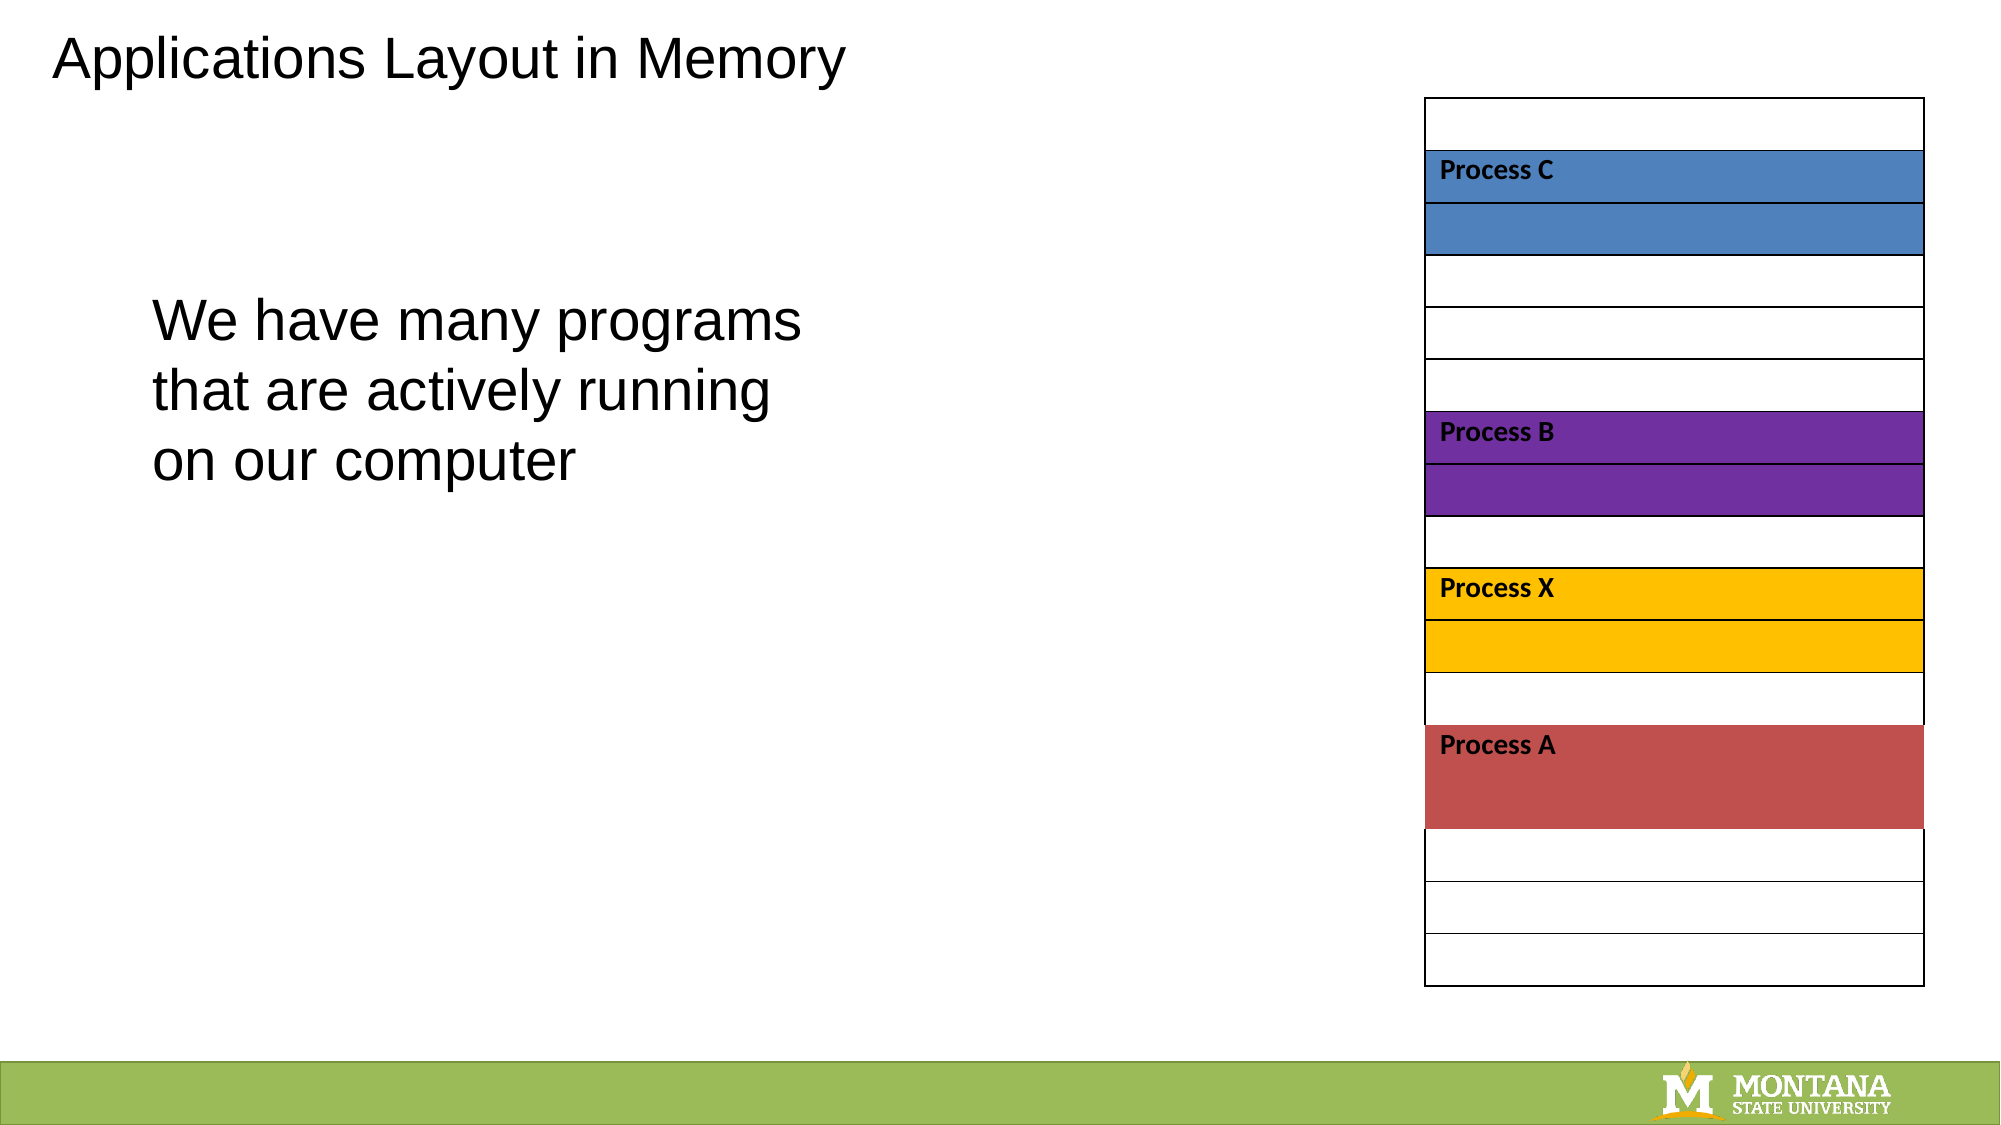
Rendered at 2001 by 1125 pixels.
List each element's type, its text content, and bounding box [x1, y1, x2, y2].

table_cell [1426, 621, 1923, 672]
text_box Applications Layout in Memory [37, 12, 1000, 98]
table_cell Process C [1426, 151, 1923, 202]
table_cell Process A [1425, 725, 1924, 777]
table_cell [1426, 256, 1923, 306]
table_cell [1426, 308, 1923, 358]
table_cell [1426, 465, 1923, 515]
table_header [1426, 99, 1923, 150]
table_cell Process B [1426, 412, 1923, 463]
picture [1649, 1060, 1892, 1122]
table_cell [1426, 882, 1923, 933]
table_cell [1426, 204, 1923, 254]
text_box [1892, 1060, 2000, 1125]
table_cell [1426, 934, 1923, 985]
table_cell [1426, 360, 1923, 411]
table_cell [1426, 517, 1923, 567]
table_cell Process X [1426, 569, 1923, 619]
table_cell [1426, 829, 1923, 881]
table_cell [1426, 673, 1923, 725]
text_box We have many programs that are actively running on our computer [137, 275, 838, 500]
table_cell [1425, 777, 1924, 829]
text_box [0, 1060, 1647, 1125]
